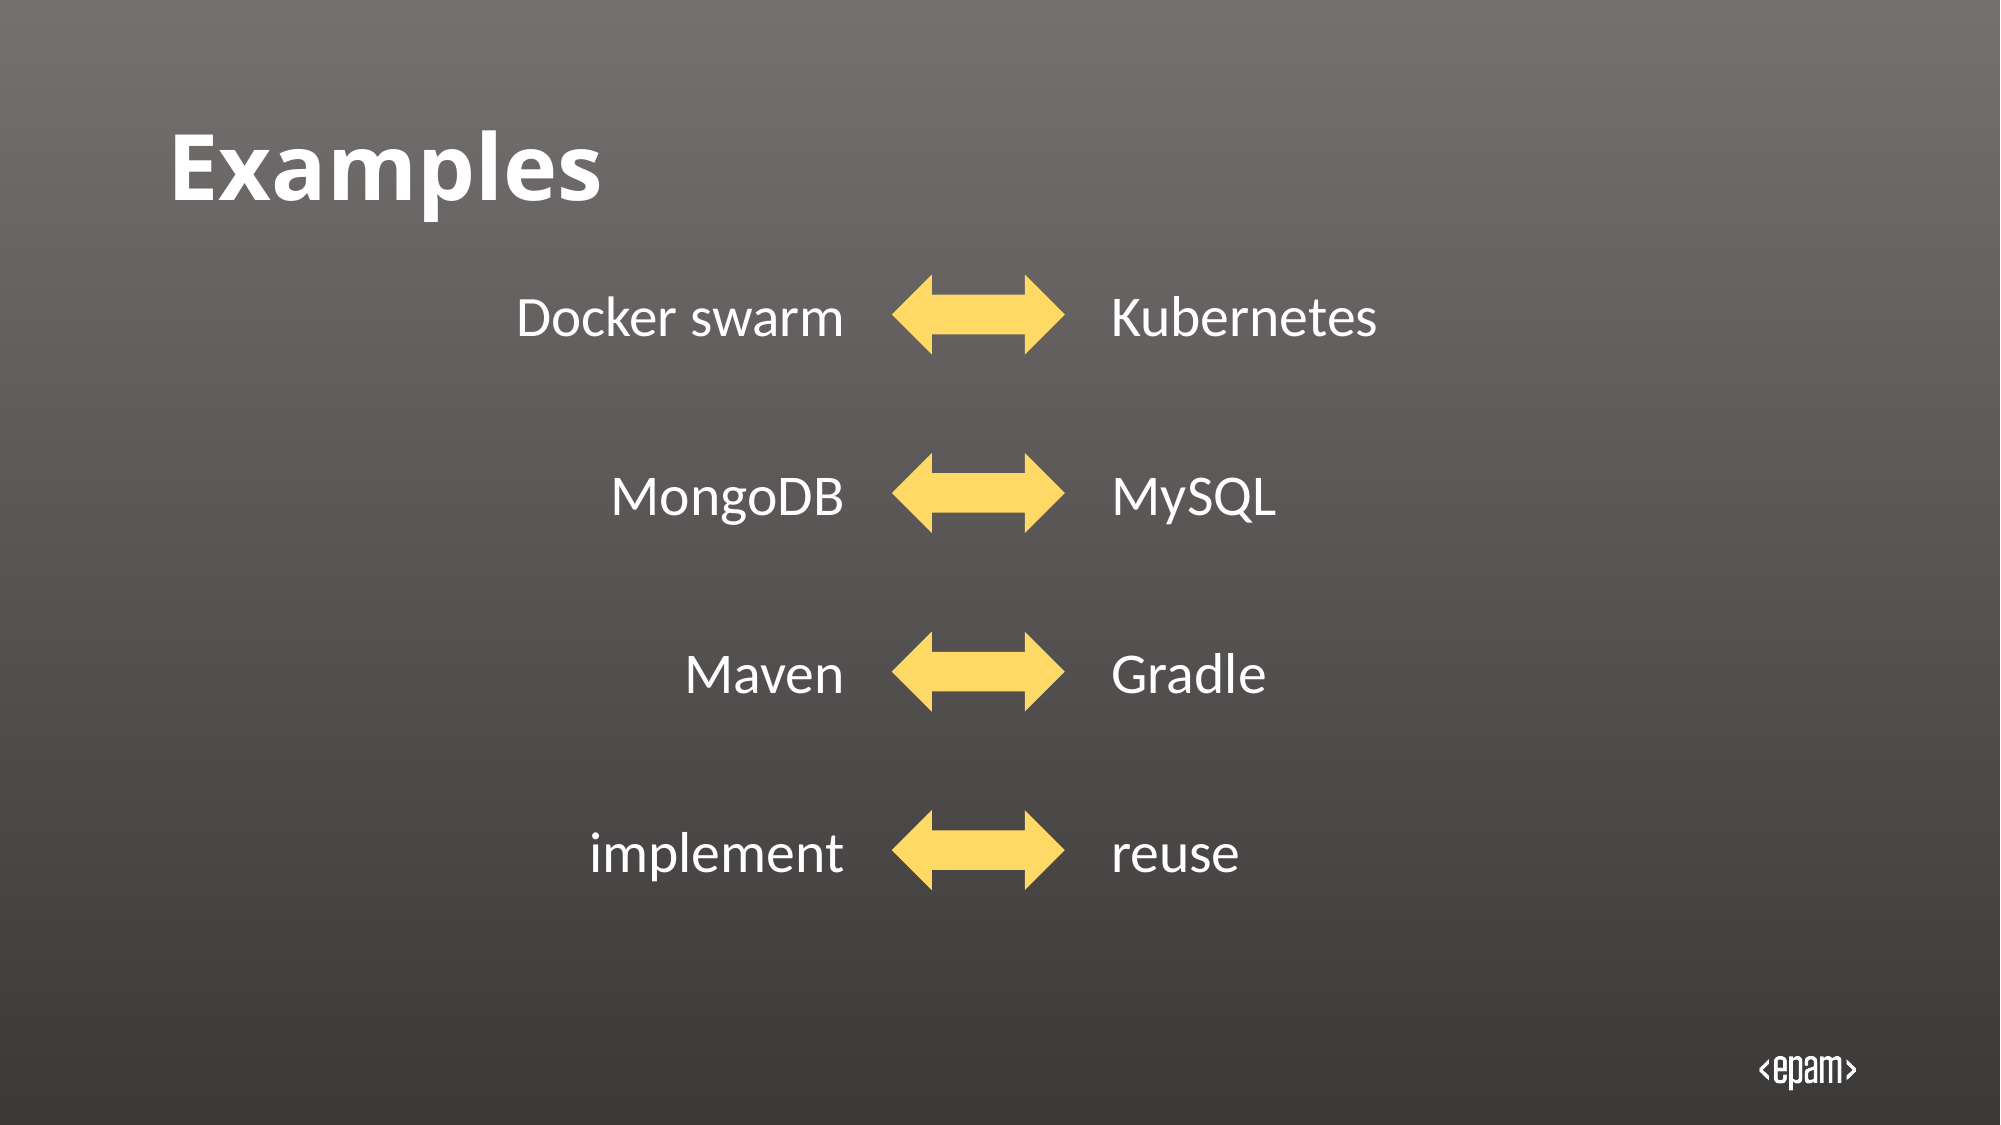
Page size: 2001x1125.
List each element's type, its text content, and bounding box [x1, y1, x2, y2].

title Examples [152, 62, 1878, 280]
text_box MongoDB [152, 458, 860, 536]
text_box [891, 452, 1065, 533]
text_box Gradle [1096, 636, 1804, 714]
text_box MySQL [1096, 458, 1804, 536]
text_box [891, 631, 1065, 712]
list Docker swarm [152, 279, 860, 357]
text_box [891, 274, 1065, 355]
text_box Kubernetes [1096, 279, 1804, 357]
picture [1752, 1052, 1863, 1094]
text_box [891, 810, 1065, 891]
text_box reuse [1096, 815, 1804, 893]
text_box Maven [152, 636, 860, 714]
text_box implement [152, 815, 860, 893]
